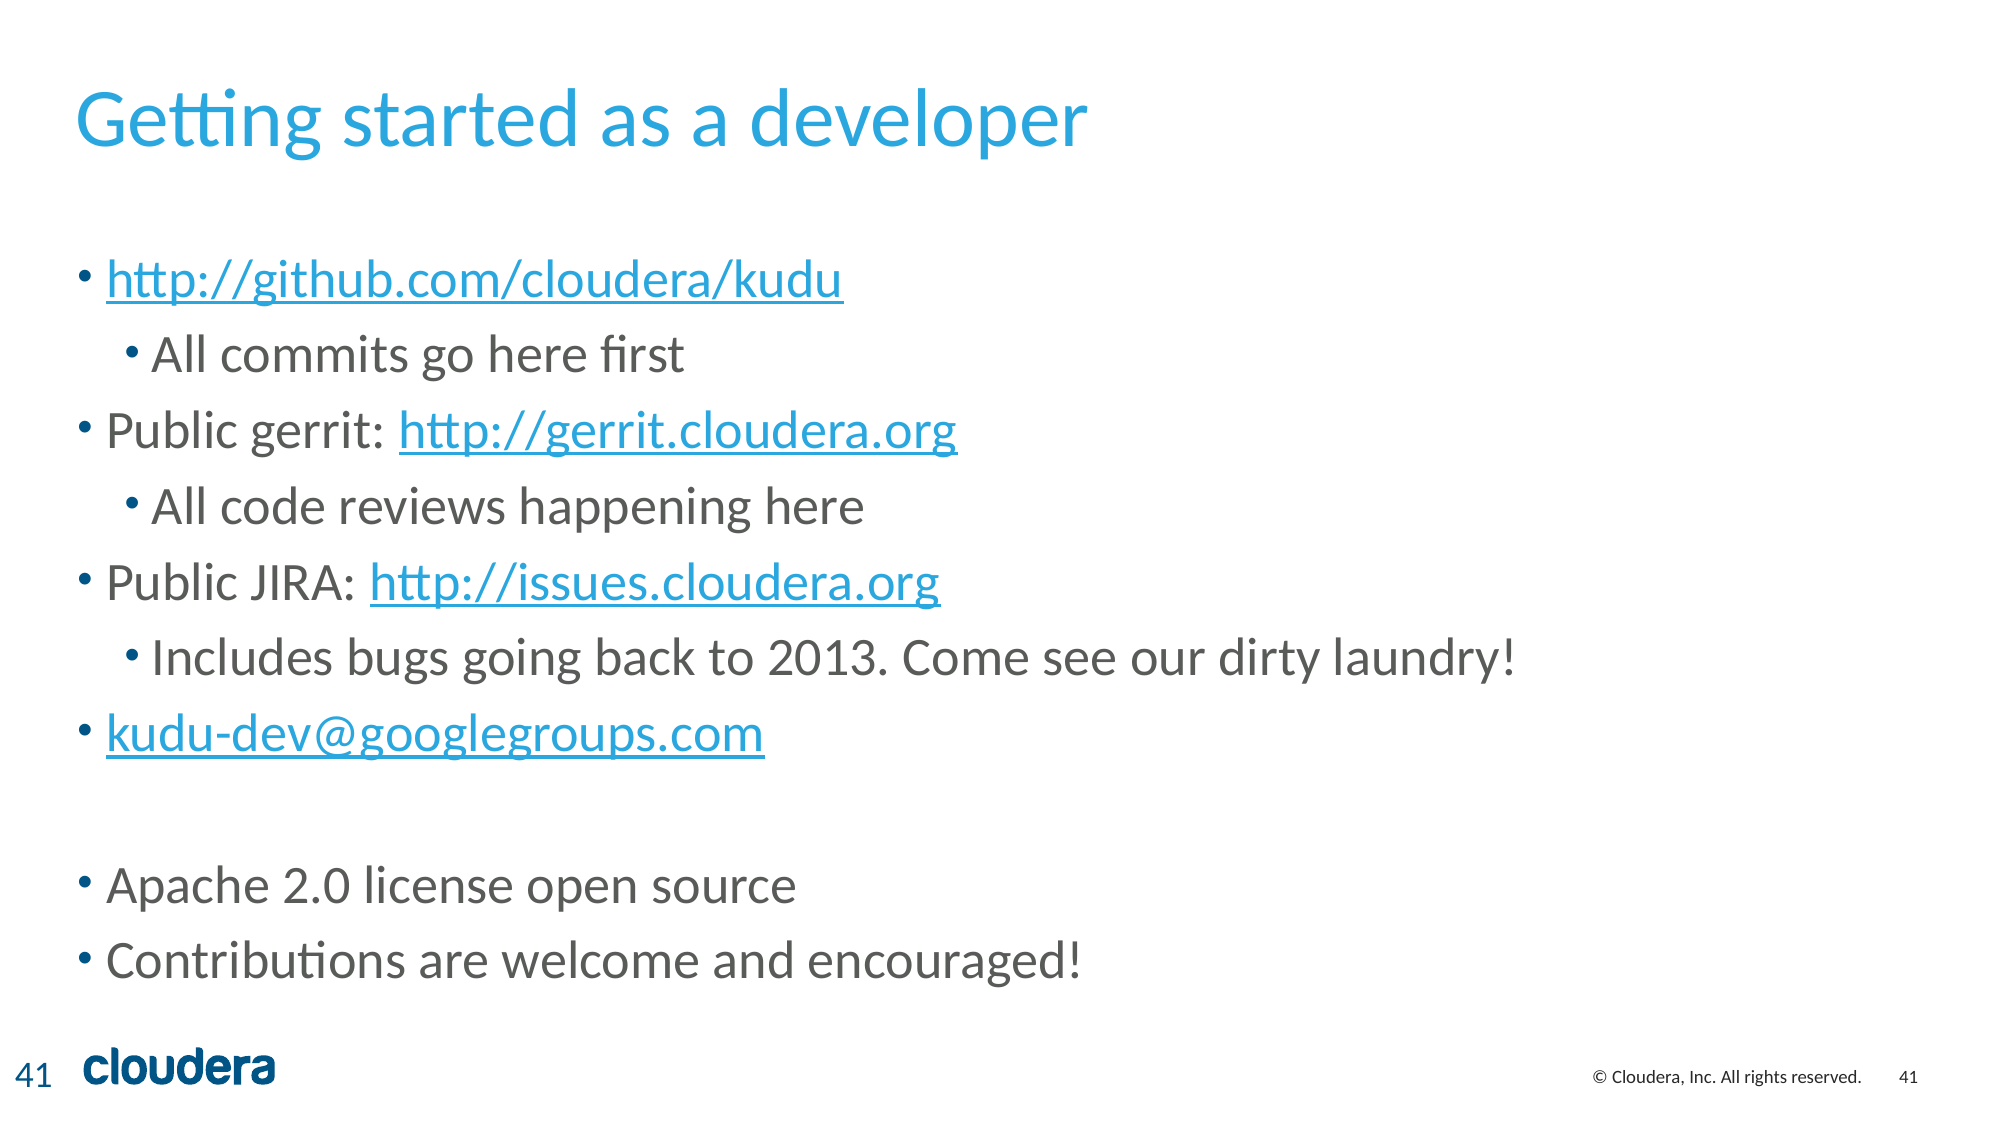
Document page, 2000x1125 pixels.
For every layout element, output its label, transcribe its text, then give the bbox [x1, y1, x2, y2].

list http://github.com/cloudera/kudu All commits go here first Public gerrit: http://gerrit.cloudera.org All code reviews happening here Public JIRA: http://issues.cloudera.org Includes bugs going back to 2013. Come see our dirty laundry! kudu-dev@googlegroups.com Apache 2.0 license open source Contributions are welcome and encouraged! [62, 235, 1919, 1017]
title Getting started as a developer [60, 75, 1916, 205]
slide_number 41 [0, 1042, 123, 1103]
